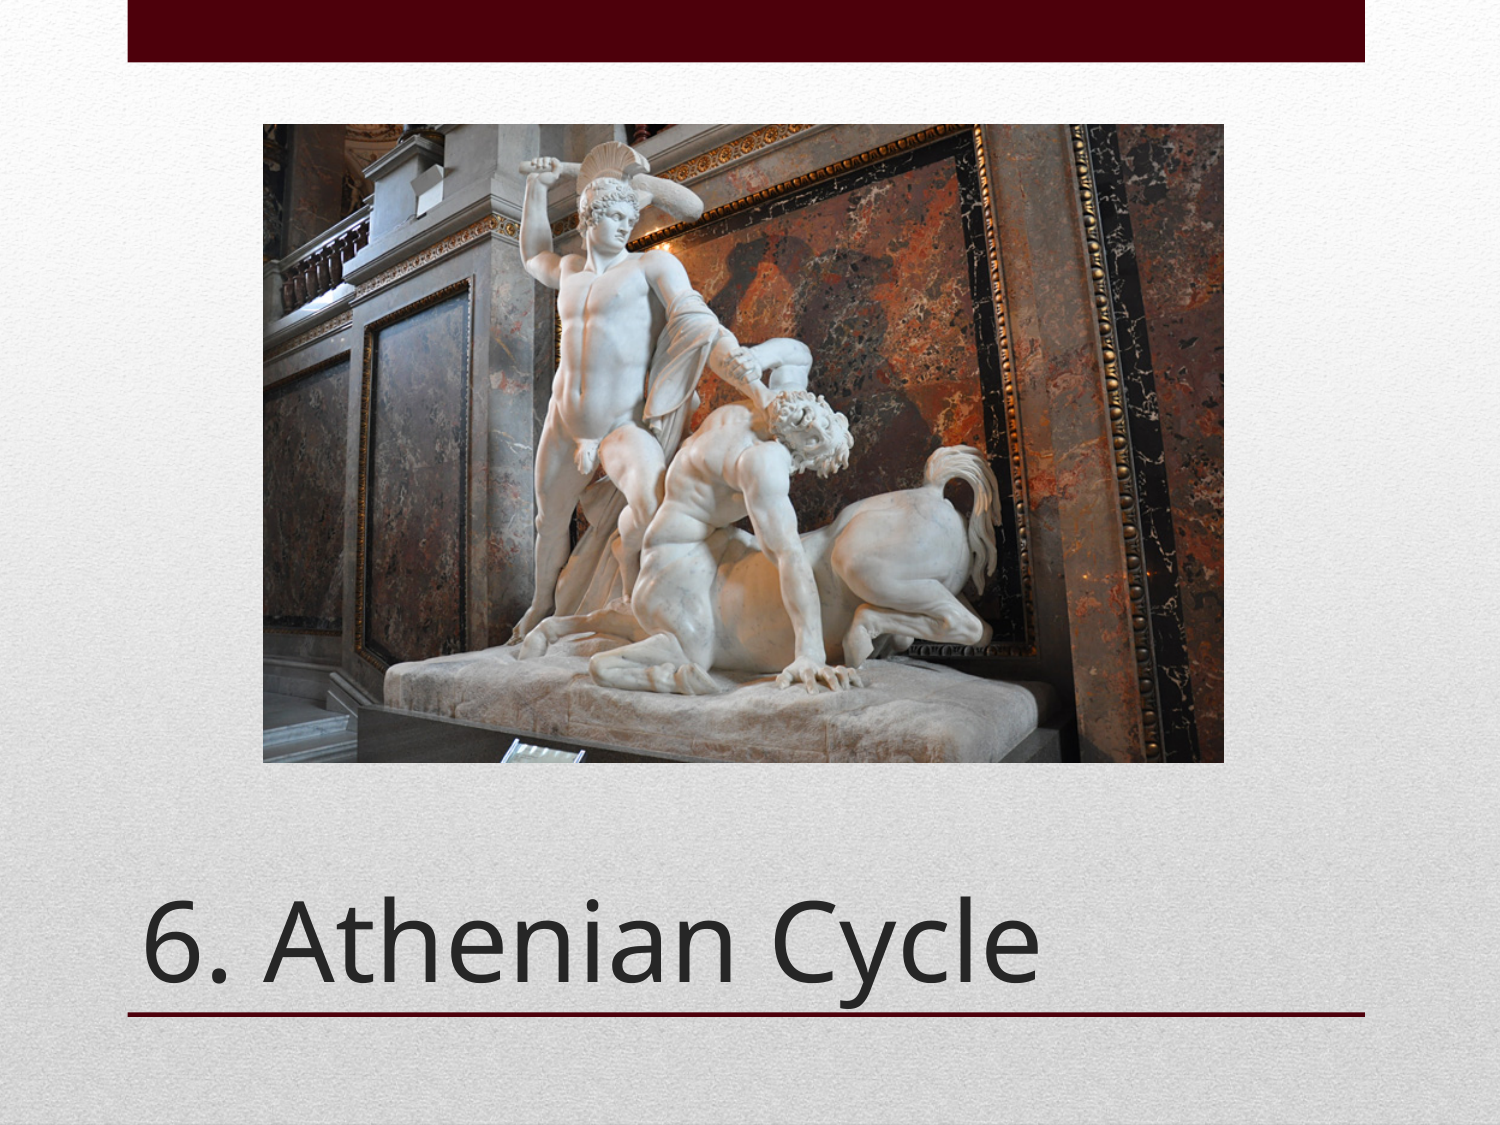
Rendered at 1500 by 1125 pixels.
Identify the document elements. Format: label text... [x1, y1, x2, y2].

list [262, 124, 1225, 764]
title 6. Athenian Cycle [125, 750, 1238, 1013]
